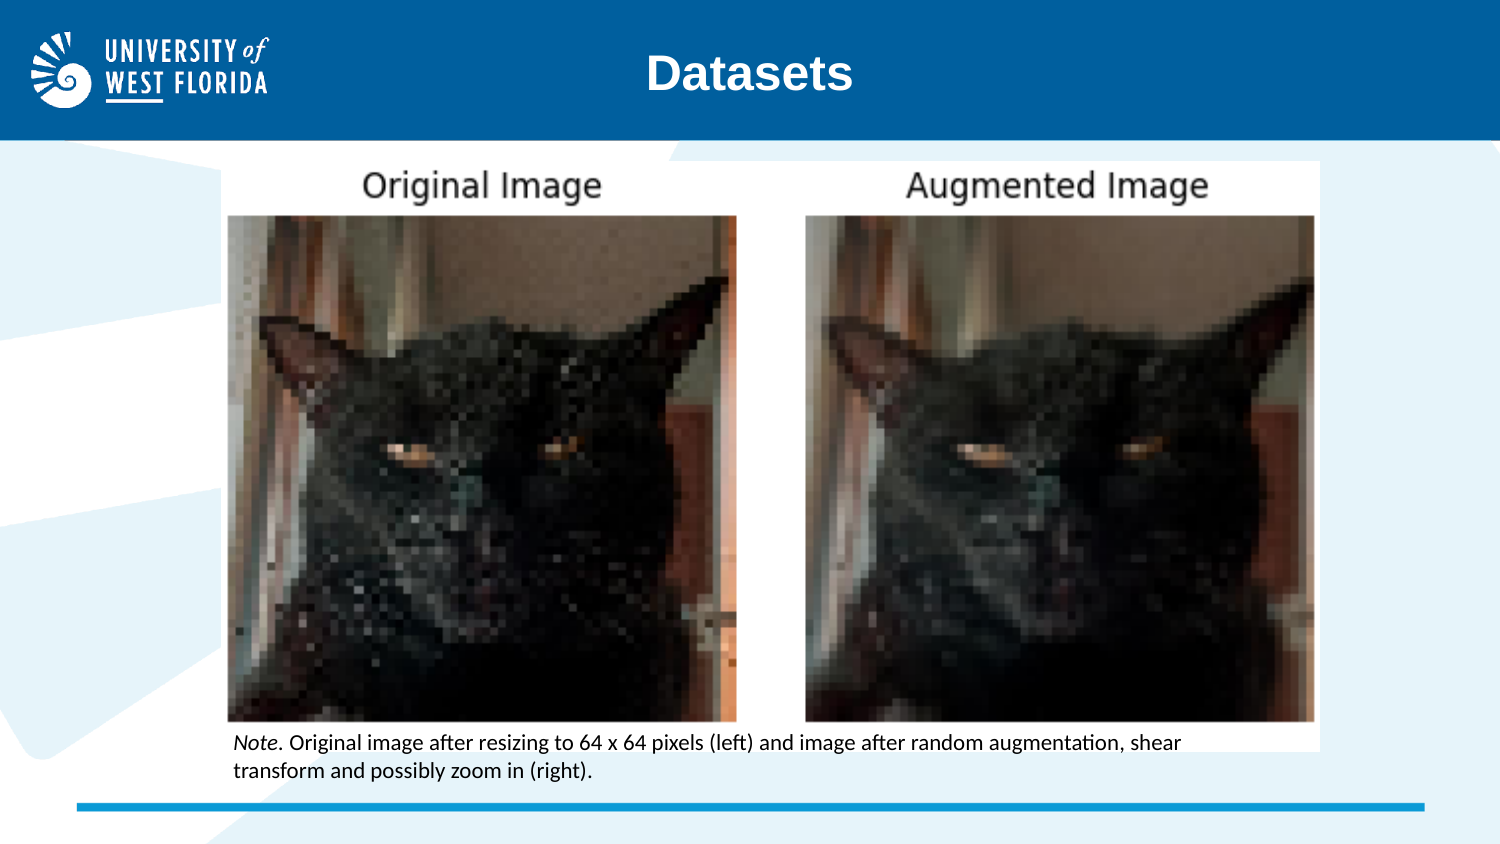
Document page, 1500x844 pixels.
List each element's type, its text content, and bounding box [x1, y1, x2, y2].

picture [0, 0, 1500, 844]
title Datasets [124, 40, 1376, 109]
text_box Note. Original image after resizing to 64 x 64 pixels (left) and image after random augmentation, shear transform and possibly zoom in (right). [218, 758, 1308, 781]
